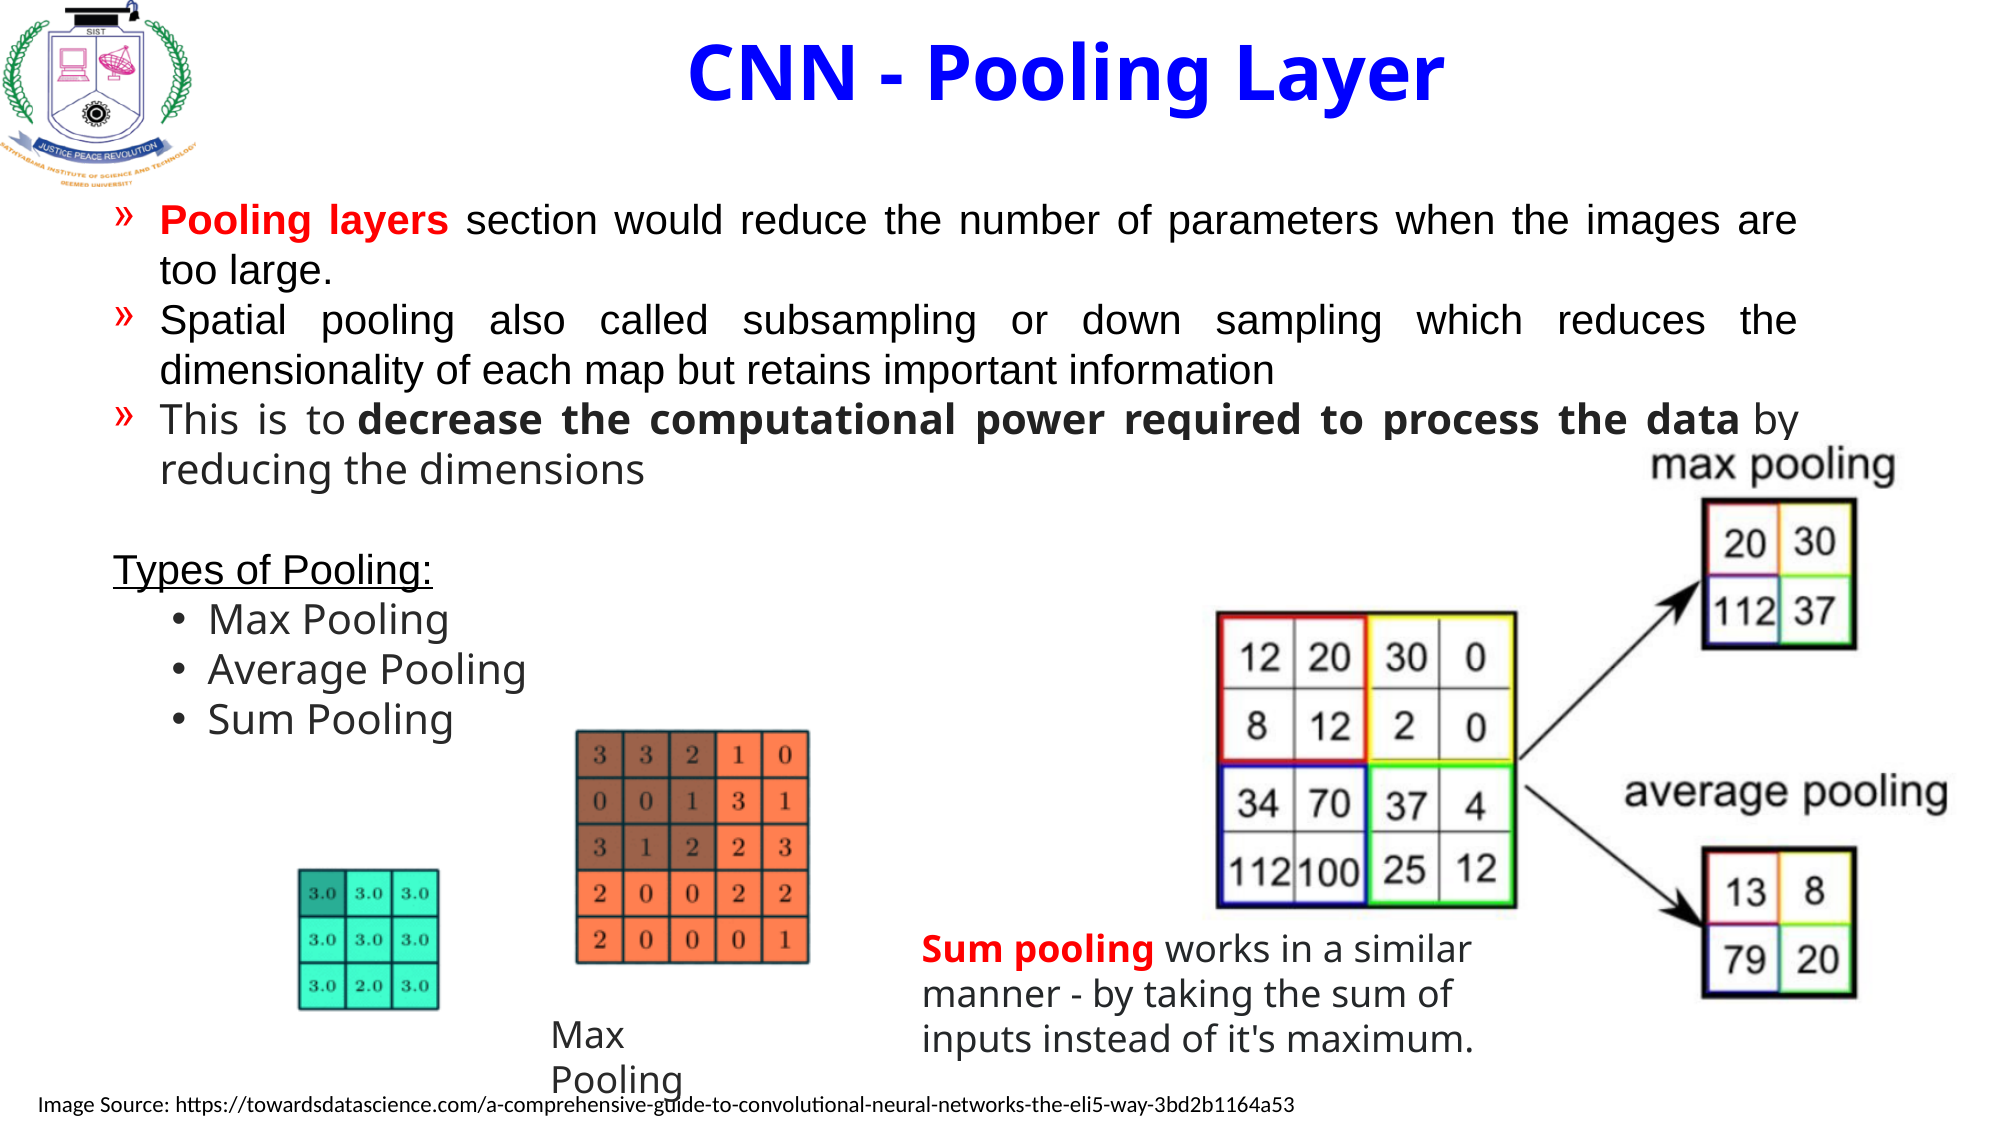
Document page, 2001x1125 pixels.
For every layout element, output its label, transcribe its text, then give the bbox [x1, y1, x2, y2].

picture [244, 676, 864, 1065]
text_box CNN - Pooling Layer [257, 24, 1876, 127]
text_box Pooling layers section would reduce the number of parameters when the images are too large. Spatial pooling also called subsampling or down sampling which reduces the dimensionality of each map but retains important information This is to decrease the computational power required to process the data by reducing the dimensions Types of Pooling: Max Pooling Average Pooling Sum Pooling [97, 185, 1814, 751]
picture [1013, 440, 1967, 1035]
text_box Image Source: https://towardsdatascience.com/a-comprehensive-guide-to-convolutional-neural-networks-the-eli5-way-3bd2b1164a53 [23, 1082, 1349, 1125]
text_box Max Pooling [535, 1065, 771, 1109]
text_box Sum pooling works in a similar manner - by taking the sum of inputs instead of it's maximum. [906, 917, 1580, 1068]
picture [0, 0, 196, 187]
